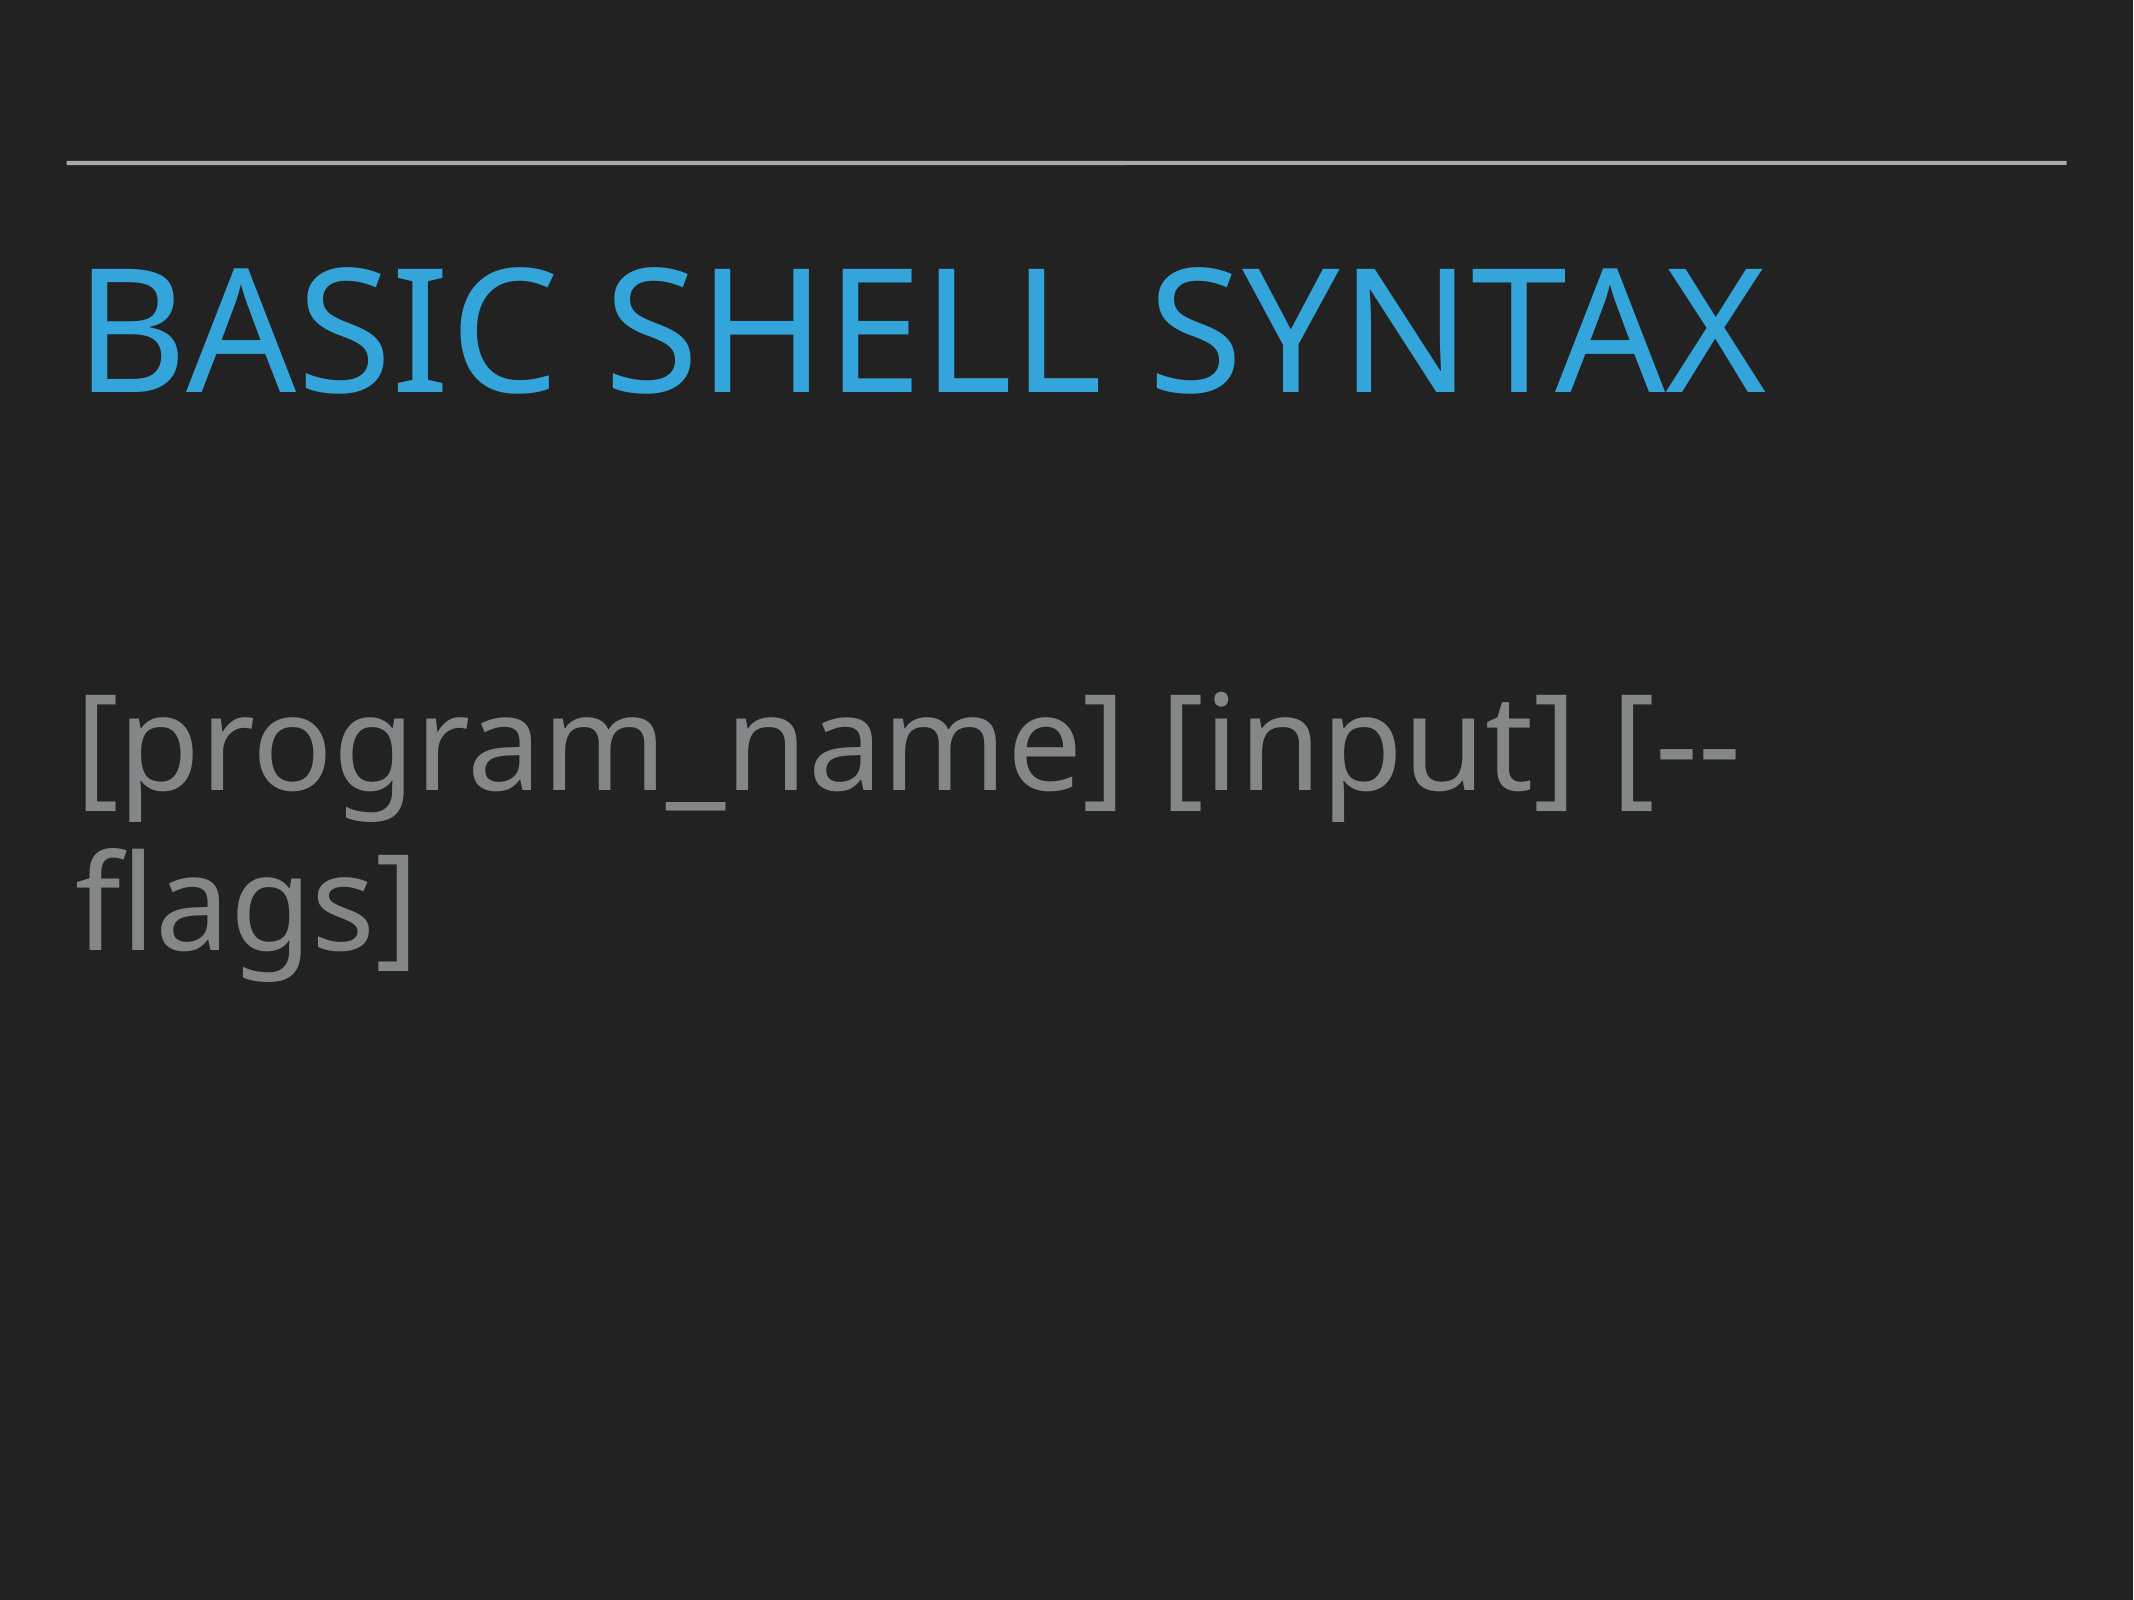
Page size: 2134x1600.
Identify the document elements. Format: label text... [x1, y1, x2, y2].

list [program_name] [input] [--flags] [66, 648, 2068, 1510]
title Basic Shell Syntax [66, 251, 2068, 445]
